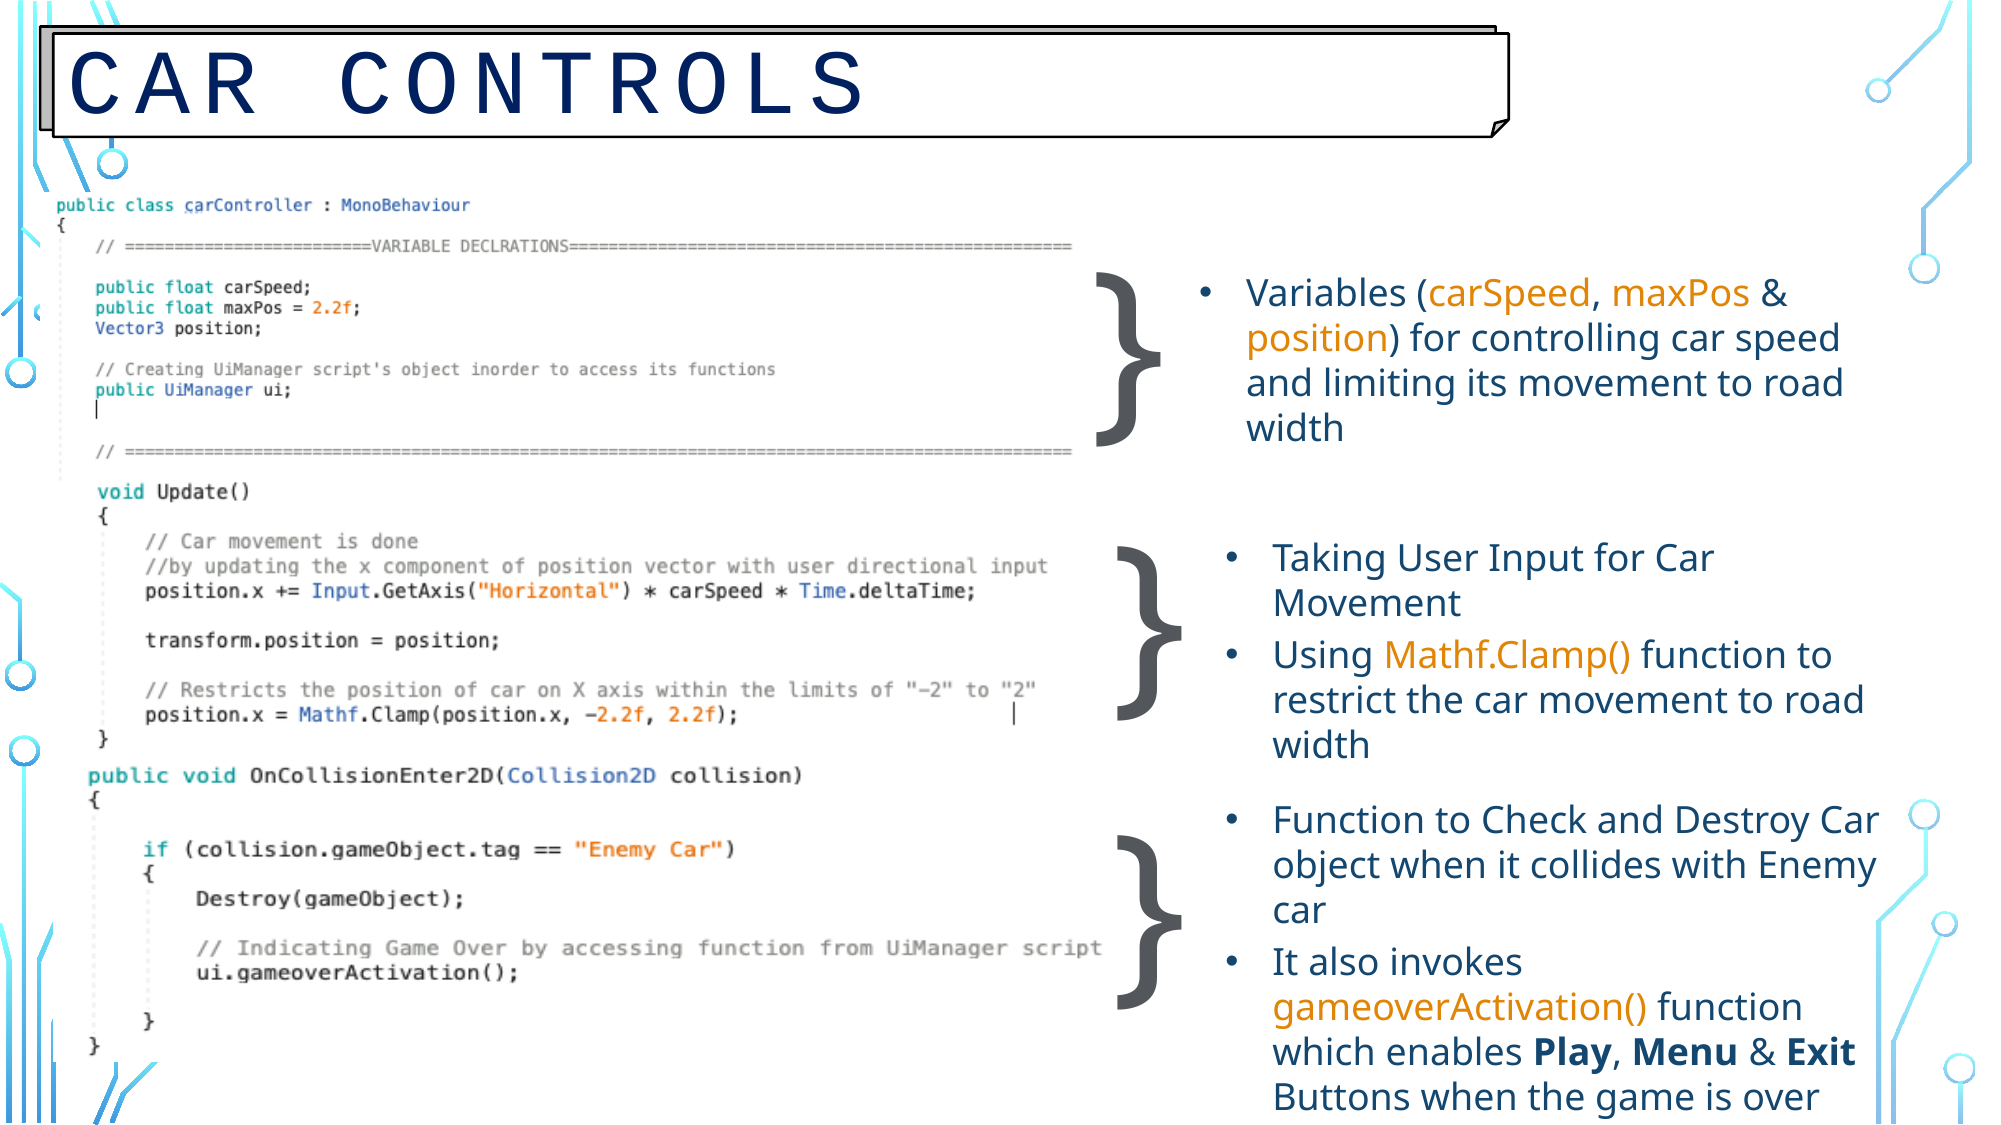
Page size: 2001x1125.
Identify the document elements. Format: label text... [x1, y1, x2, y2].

text_box } [1121, 770, 1315, 1026]
text_box } [1097, 208, 1294, 464]
text_box Function to Check and Destroy Car object when it collides with Enemy car It also invokes gameoverActivation() function which enables Play, Menu & Exit Buttons when the game is over [1210, 788, 1919, 1125]
picture [39, 192, 1097, 756]
text_box Variables (carSpeed, maxPos & position) for controlling car speed and limiting its movement to road width [1184, 261, 1892, 457]
text_box Taking User Input for Car Movement Using Mathf.Clamp() function to restrict the car movement to road width [1210, 526, 1919, 774]
text_box [38, 25, 1497, 132]
text_box } [1096, 481, 1315, 737]
picture [52, 765, 1121, 1062]
text_box CAR CONTROLS [51, 32, 1511, 139]
